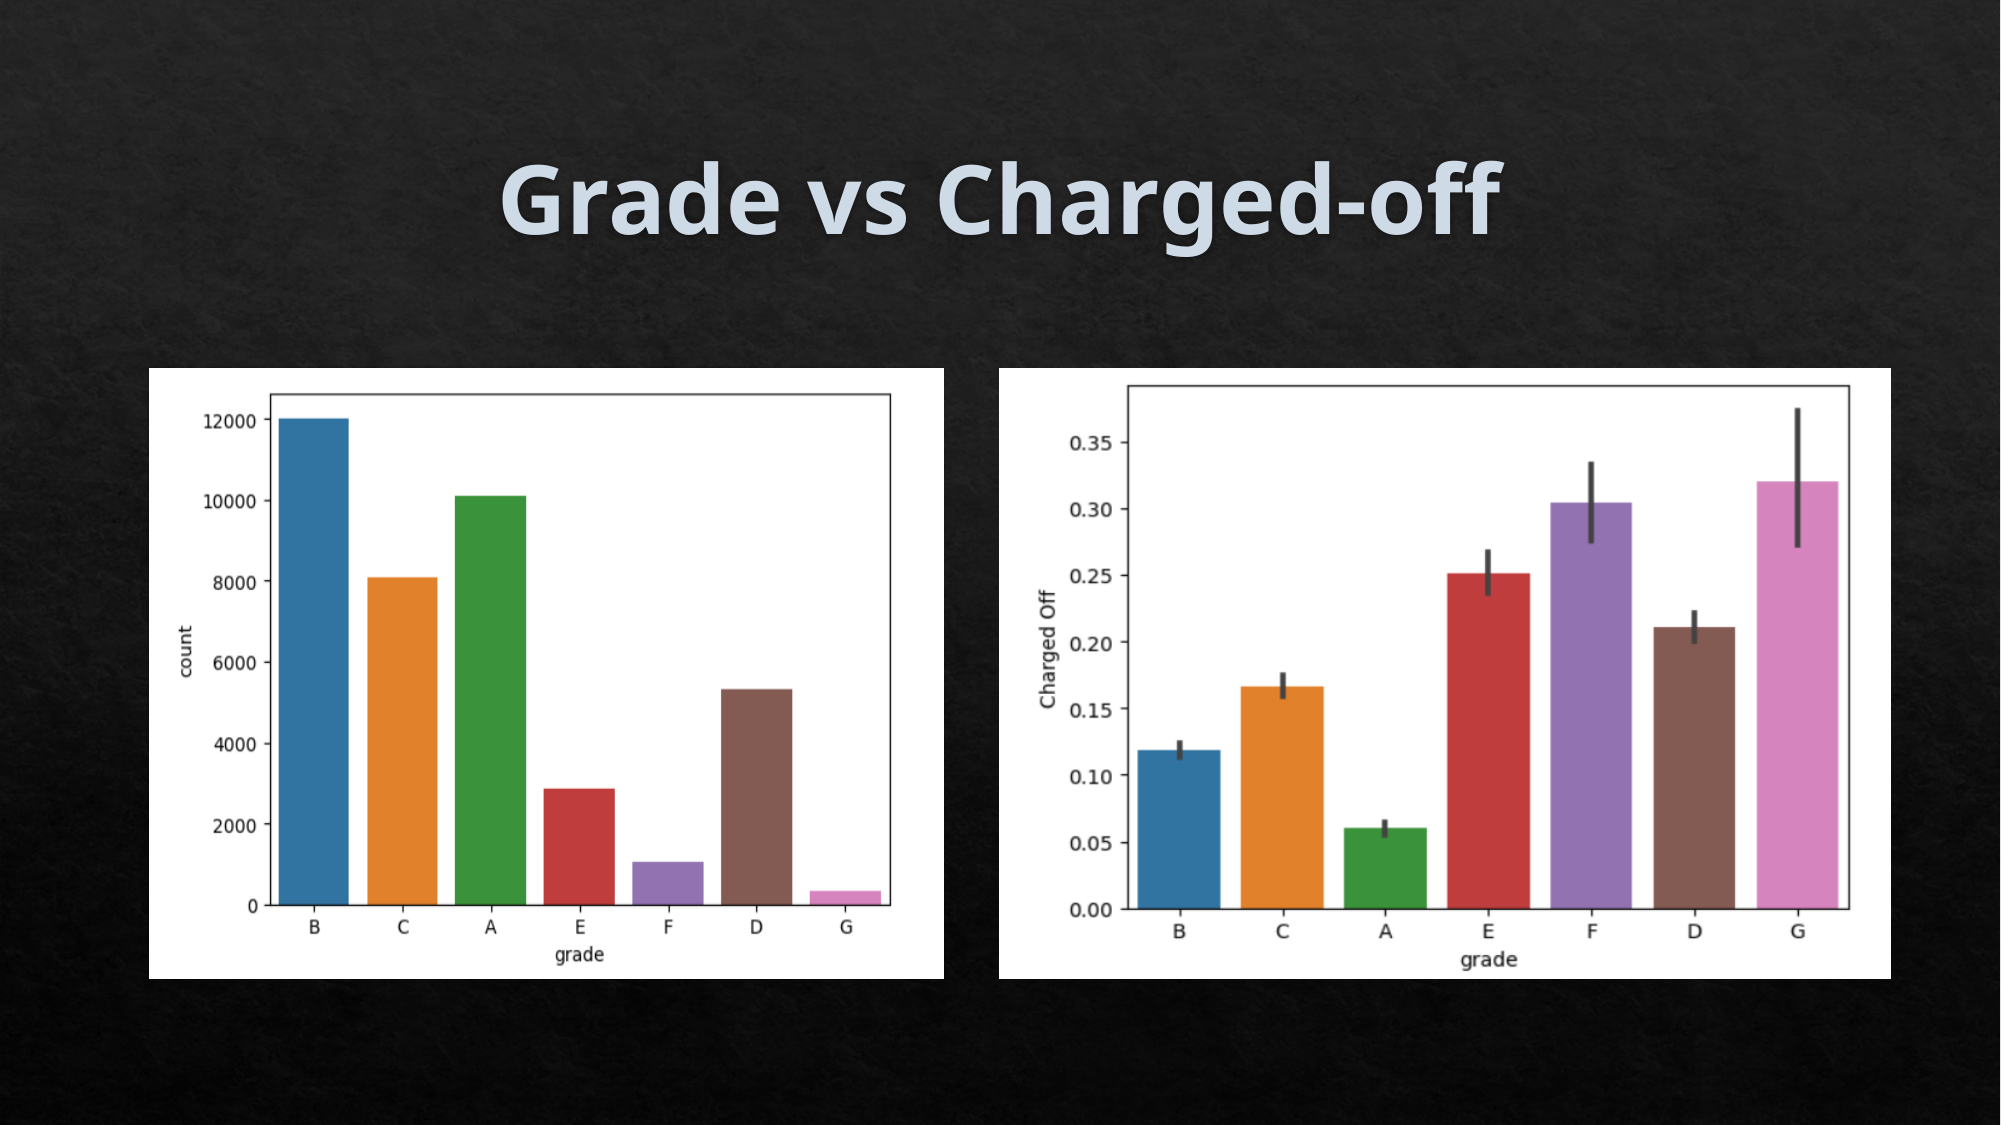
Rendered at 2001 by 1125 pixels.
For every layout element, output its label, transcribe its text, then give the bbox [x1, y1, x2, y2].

title Grade vs Charged-off [149, 99, 1849, 307]
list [149, 368, 944, 979]
picture [998, 368, 1891, 979]
